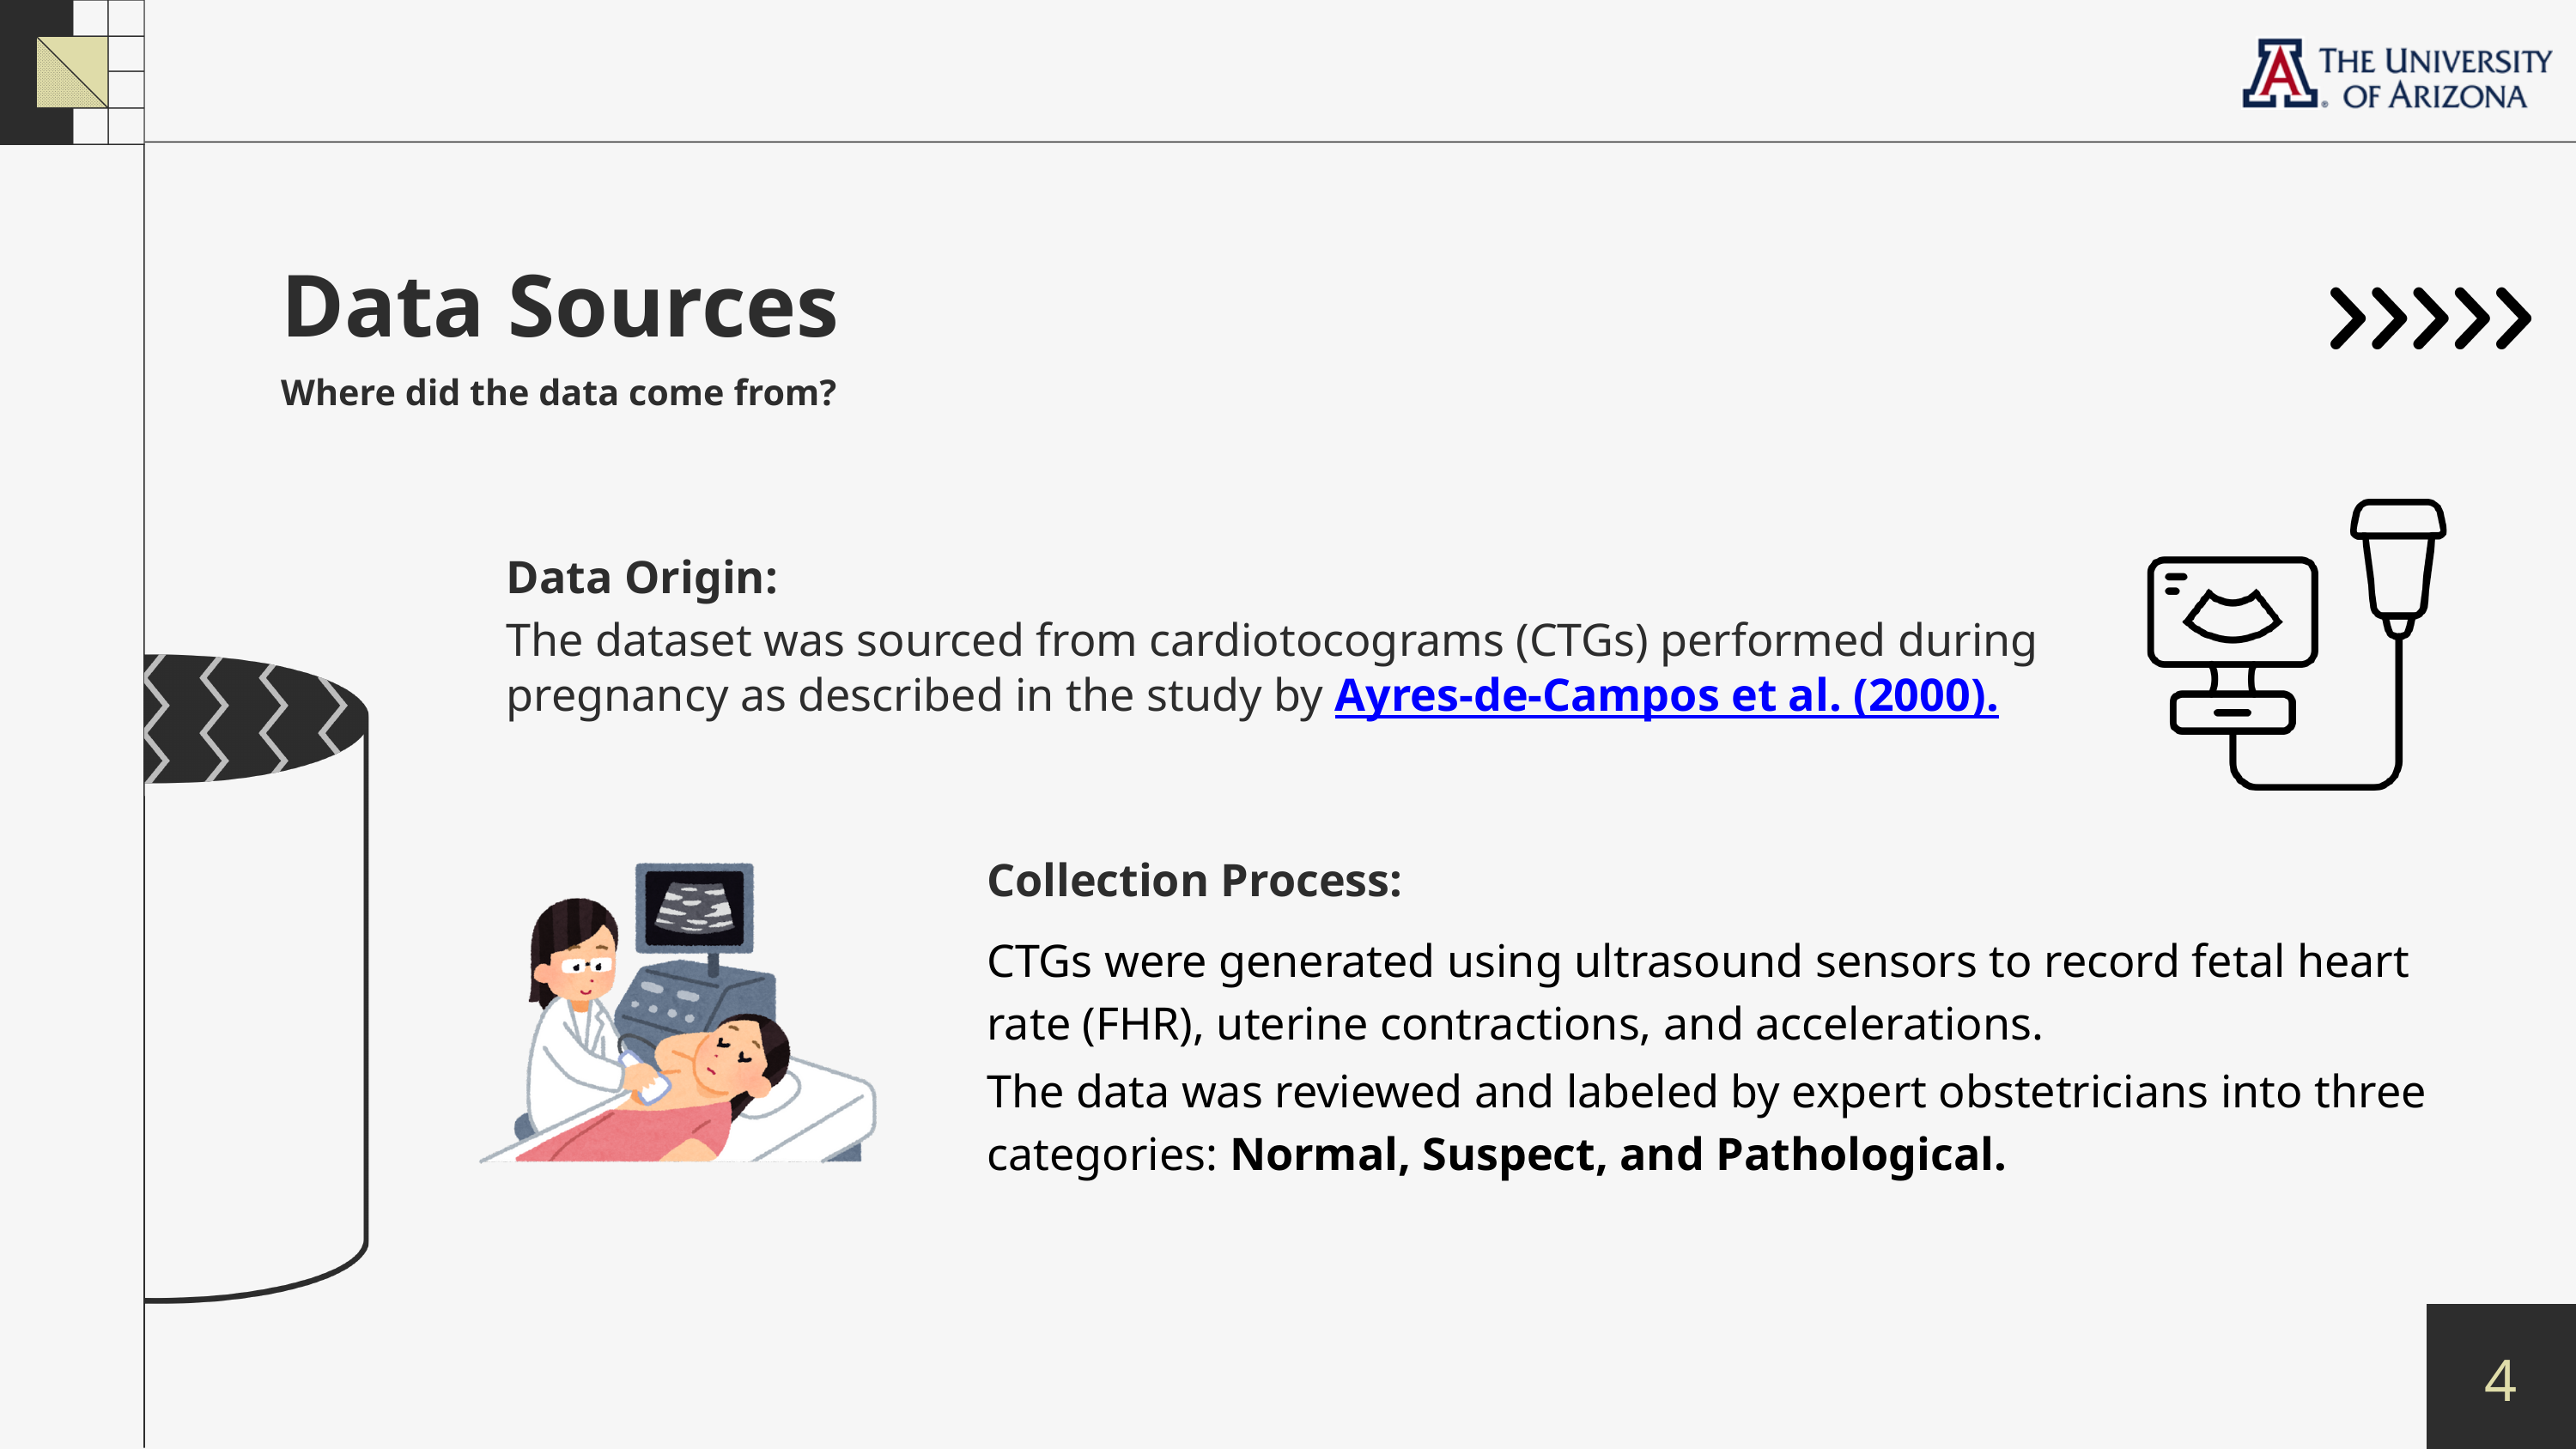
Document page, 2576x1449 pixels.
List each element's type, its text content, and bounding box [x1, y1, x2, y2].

text_box [2147, 499, 2447, 791]
text_box Data Origin: The dataset was sourced from cardiotocograms (CTGs) performed during pregnancy as described in the study by Ayres-de-Campos et al. (2000). [506, 539, 2069, 728]
text_box Collection Process: [987, 843, 1516, 906]
text_box [478, 862, 878, 1164]
text_box [143, 654, 369, 1304]
text_box Where did the data come from? [280, 359, 987, 413]
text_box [2426, 1303, 2576, 1449]
text_box [0, 0, 145, 145]
text_box [2240, 35, 2553, 110]
text_box CTGs were generated using ultrasound sensors to record fetal heart rate (FHR), uterine contractions, and accelerations. [987, 923, 2447, 1049]
text_box [2330, 287, 2532, 349]
text_box Data Sources [280, 233, 2051, 354]
text_box The data was reviewed and labeled by expert obstetricians into three categories: Normal, Suspect, and Pathological. [987, 1053, 2502, 1179]
